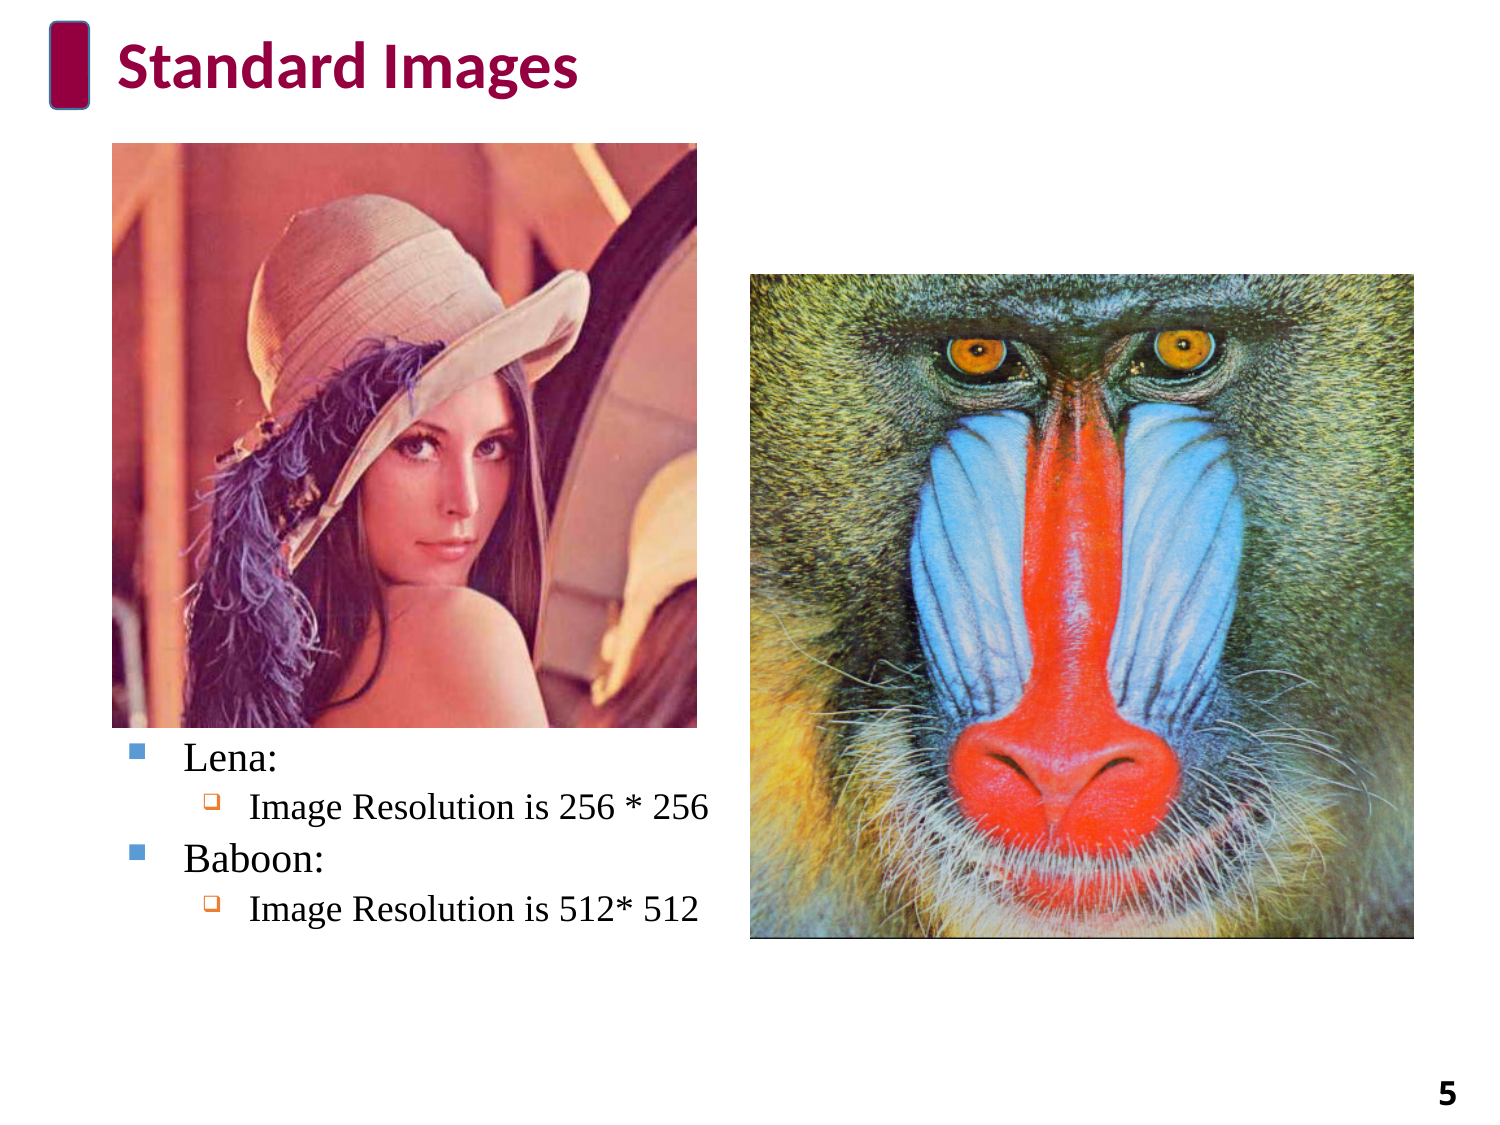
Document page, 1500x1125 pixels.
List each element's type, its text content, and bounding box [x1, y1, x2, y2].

picture [749, 274, 1414, 939]
title Standard Images [103, 23, 1397, 111]
text_box Lena: Image Resolution is 256 * 256 Baboon: Image Resolution is 512* 512 [112, 727, 774, 964]
picture [112, 143, 697, 728]
slide_number 5 [1384, 1065, 1500, 1125]
